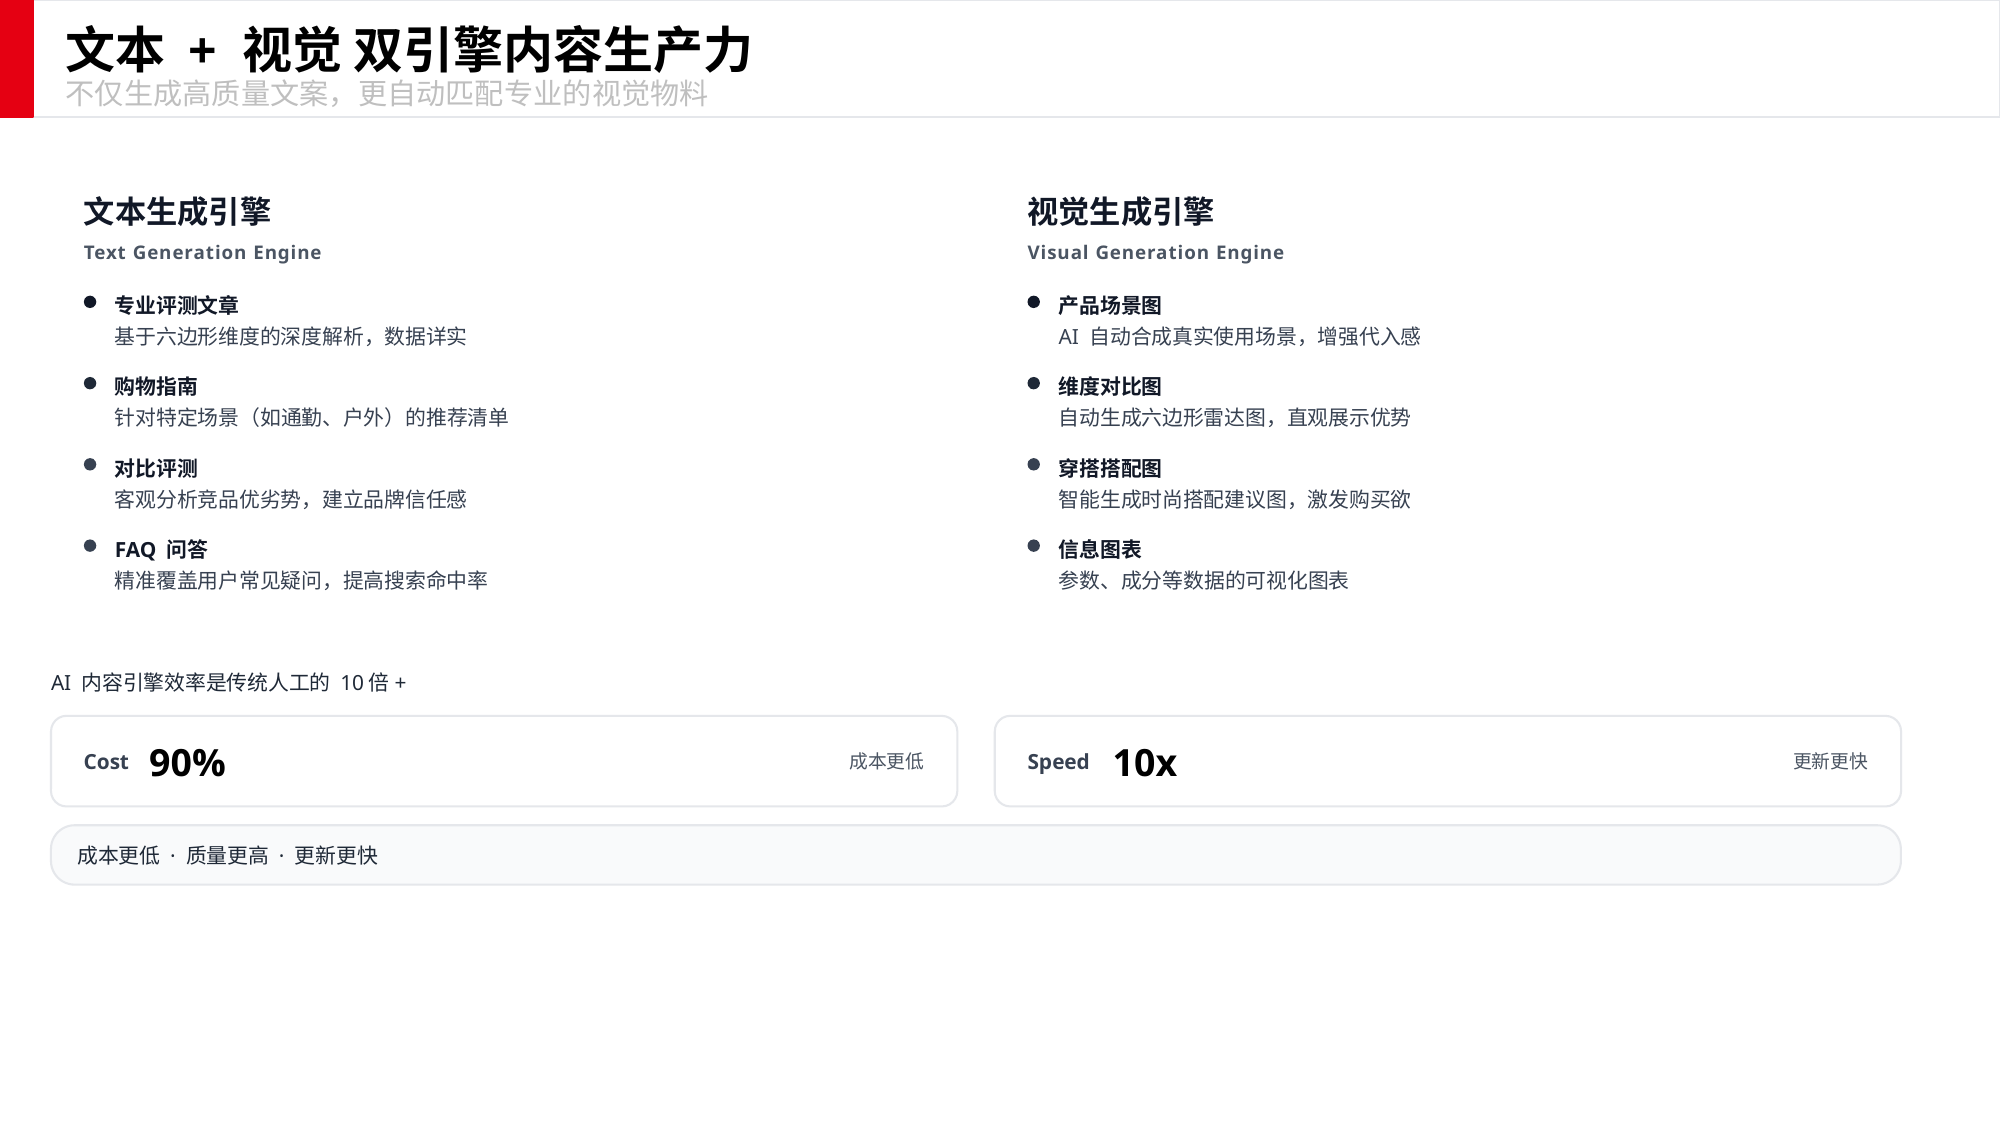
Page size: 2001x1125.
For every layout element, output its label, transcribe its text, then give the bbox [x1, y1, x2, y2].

text_box Visual Generation Engine [1027, 239, 1326, 265]
text_box [994, 715, 1902, 807]
text_box 自动生成六边形雷达图，直观展示优势 [1058, 401, 1461, 434]
text_box 针对特定场景（如通勤、户外）的推荐清单 [115, 401, 562, 434]
text_box 90% [149, 736, 245, 787]
text_box Text Generation Engine [83, 239, 360, 265]
text_box 10x [1112, 736, 1193, 787]
text_box 成本更低 · 质量更高 · 更新更快 [77, 839, 1906, 871]
text_box 客观分析竞品优劣势，建立品牌信任感 [114, 483, 517, 515]
text_box Cost [83, 745, 144, 777]
text_box 基于六边形维度的深度解析，数据详实 [114, 320, 517, 353]
text_box 视觉生成引擎 [1027, 189, 1298, 234]
text_box [0, 0, 33, 117]
text_box [50, 715, 958, 807]
text_box [1027, 376, 1040, 390]
text_box [1027, 295, 1040, 309]
text_box 穿搭搭配图 [1058, 451, 1461, 483]
text_box 对比评测 [114, 451, 517, 483]
text_box [83, 539, 97, 552]
text_box 成本更低 [849, 748, 939, 774]
text_box 精准覆盖用户常见疑问，提高搜索命中率 [114, 564, 541, 596]
text_box 文本生成引擎 [83, 189, 334, 234]
text_box [50, 825, 1899, 885]
text_box 智能生成时尚搭配建议图，激发购买欲 [1058, 483, 1461, 515]
text_box 参数、成分等数据的可视化图表 [1058, 564, 1390, 596]
text_box [83, 458, 97, 471]
text_box 不仅生成高质量文案，更自动匹配专业的视觉物料 [50, 74, 1961, 111]
text_box [1027, 458, 1040, 471]
text_box 购物指南 [115, 370, 562, 401]
text_box [1027, 539, 1040, 552]
text_box 产品场景图 [1058, 289, 1464, 320]
text_box AI 内容引擎效率是传统人工的 10倍+ [51, 666, 1933, 698]
text_box FAQ 问答 [114, 533, 525, 564]
text_box [83, 376, 97, 390]
text_box 专业评测文章 [114, 289, 517, 320]
text_box 维度对比图 [1058, 370, 1461, 401]
text_box AI 自动合成真实使用场景，增强代入感 [1058, 320, 1464, 353]
text_box [83, 295, 97, 309]
text_box Speed [1027, 745, 1108, 777]
text_box 文本 + 视觉 双引擎内容生产力 [50, 22, 1961, 74]
text_box 信息图表 [1058, 533, 1390, 564]
text_box 更新更快 [1793, 748, 1883, 774]
text_box [33, 0, 2000, 117]
